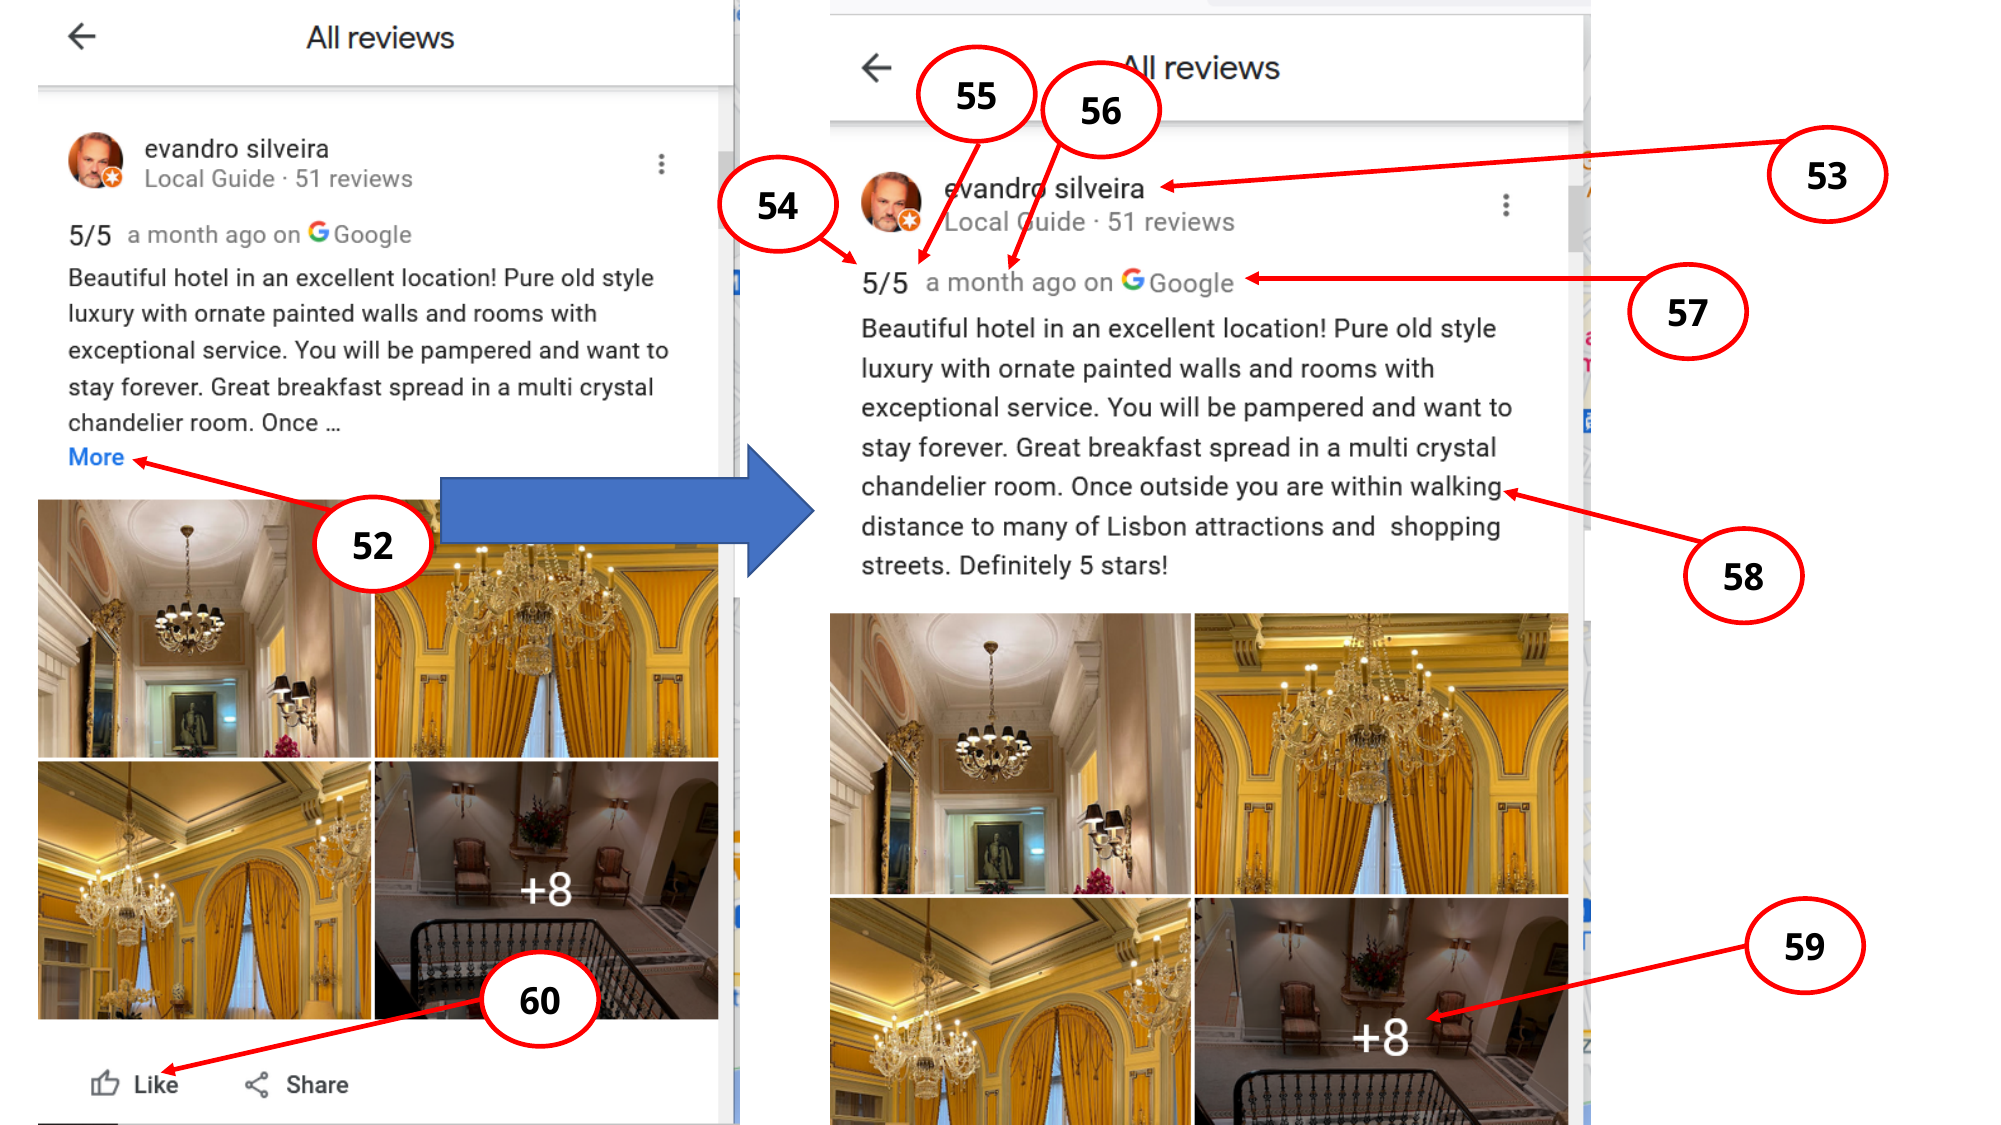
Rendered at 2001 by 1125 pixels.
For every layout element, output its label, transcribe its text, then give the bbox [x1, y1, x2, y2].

text_box 57 [1628, 263, 1748, 360]
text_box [132, 459, 332, 511]
text_box 53 [1770, 126, 1888, 223]
picture [830, 0, 1591, 1125]
text_box 58 [1684, 527, 1804, 624]
text_box 59 [1745, 897, 1865, 994]
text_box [1008, 143, 1060, 270]
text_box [1503, 491, 1703, 543]
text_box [1425, 945, 1747, 1020]
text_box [160, 999, 482, 1073]
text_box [1159, 141, 1787, 188]
picture [38, 0, 740, 1125]
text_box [918, 143, 979, 265]
text_box 54 [740, 155, 830, 253]
text_box [740, 443, 815, 579]
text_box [819, 237, 858, 265]
